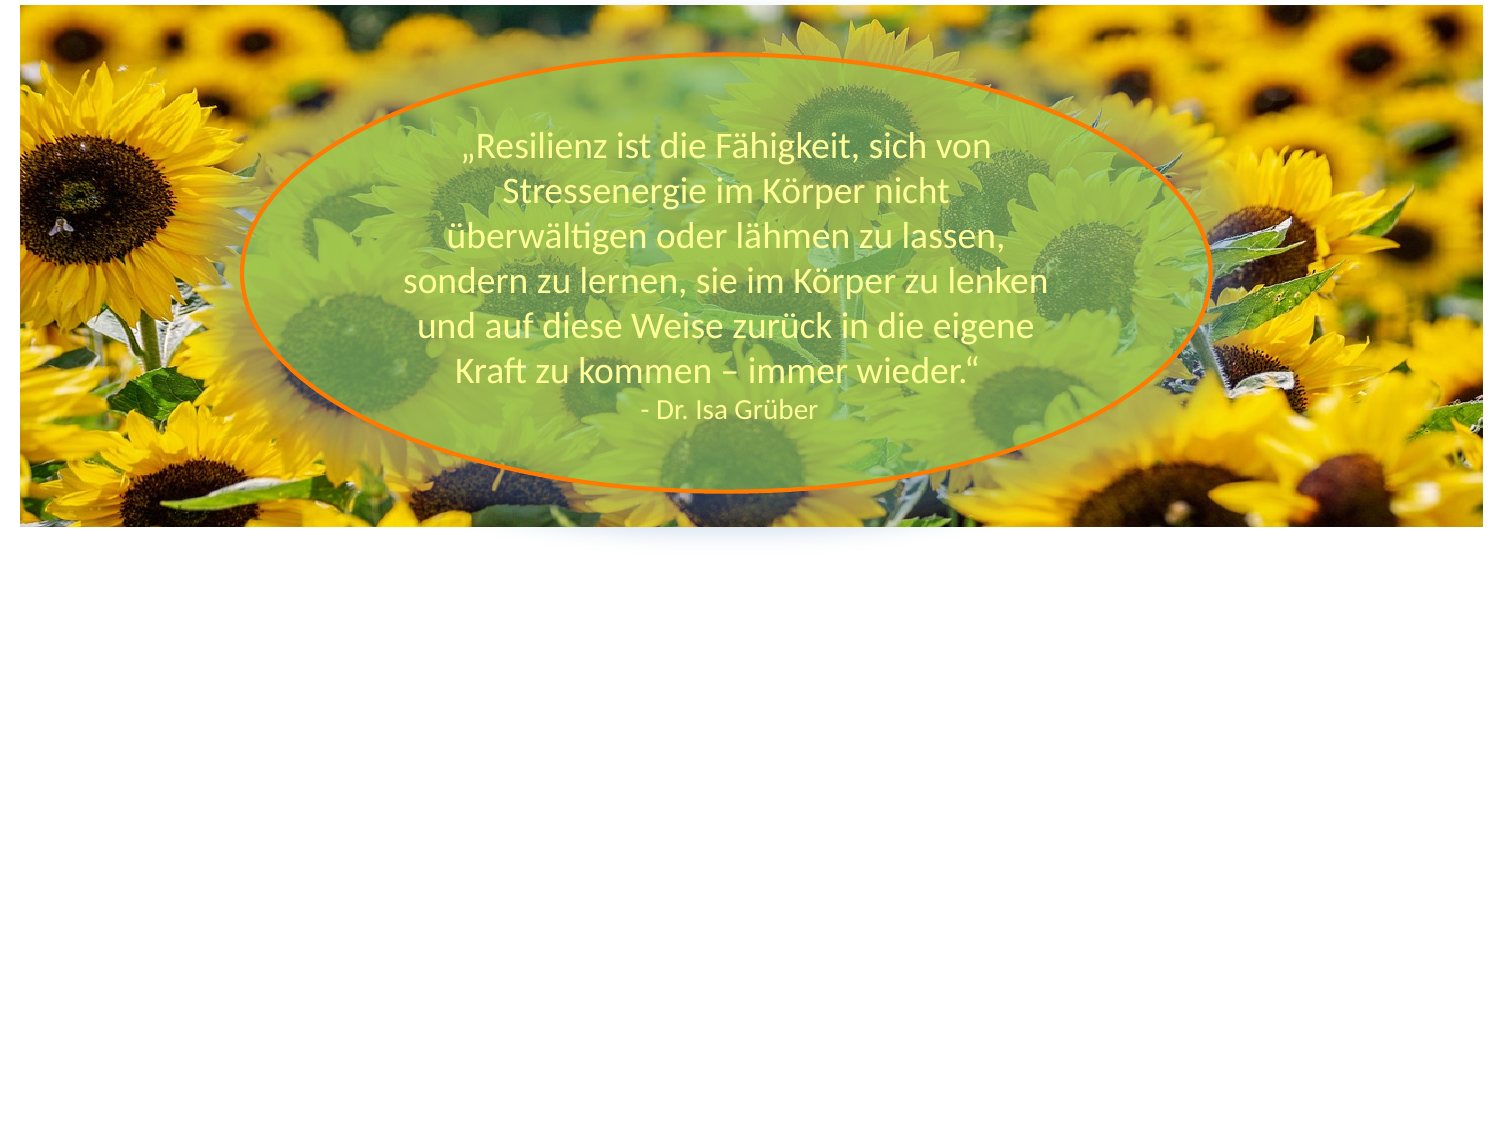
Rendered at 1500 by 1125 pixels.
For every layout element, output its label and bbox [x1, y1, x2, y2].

picture [19, 5, 1483, 528]
